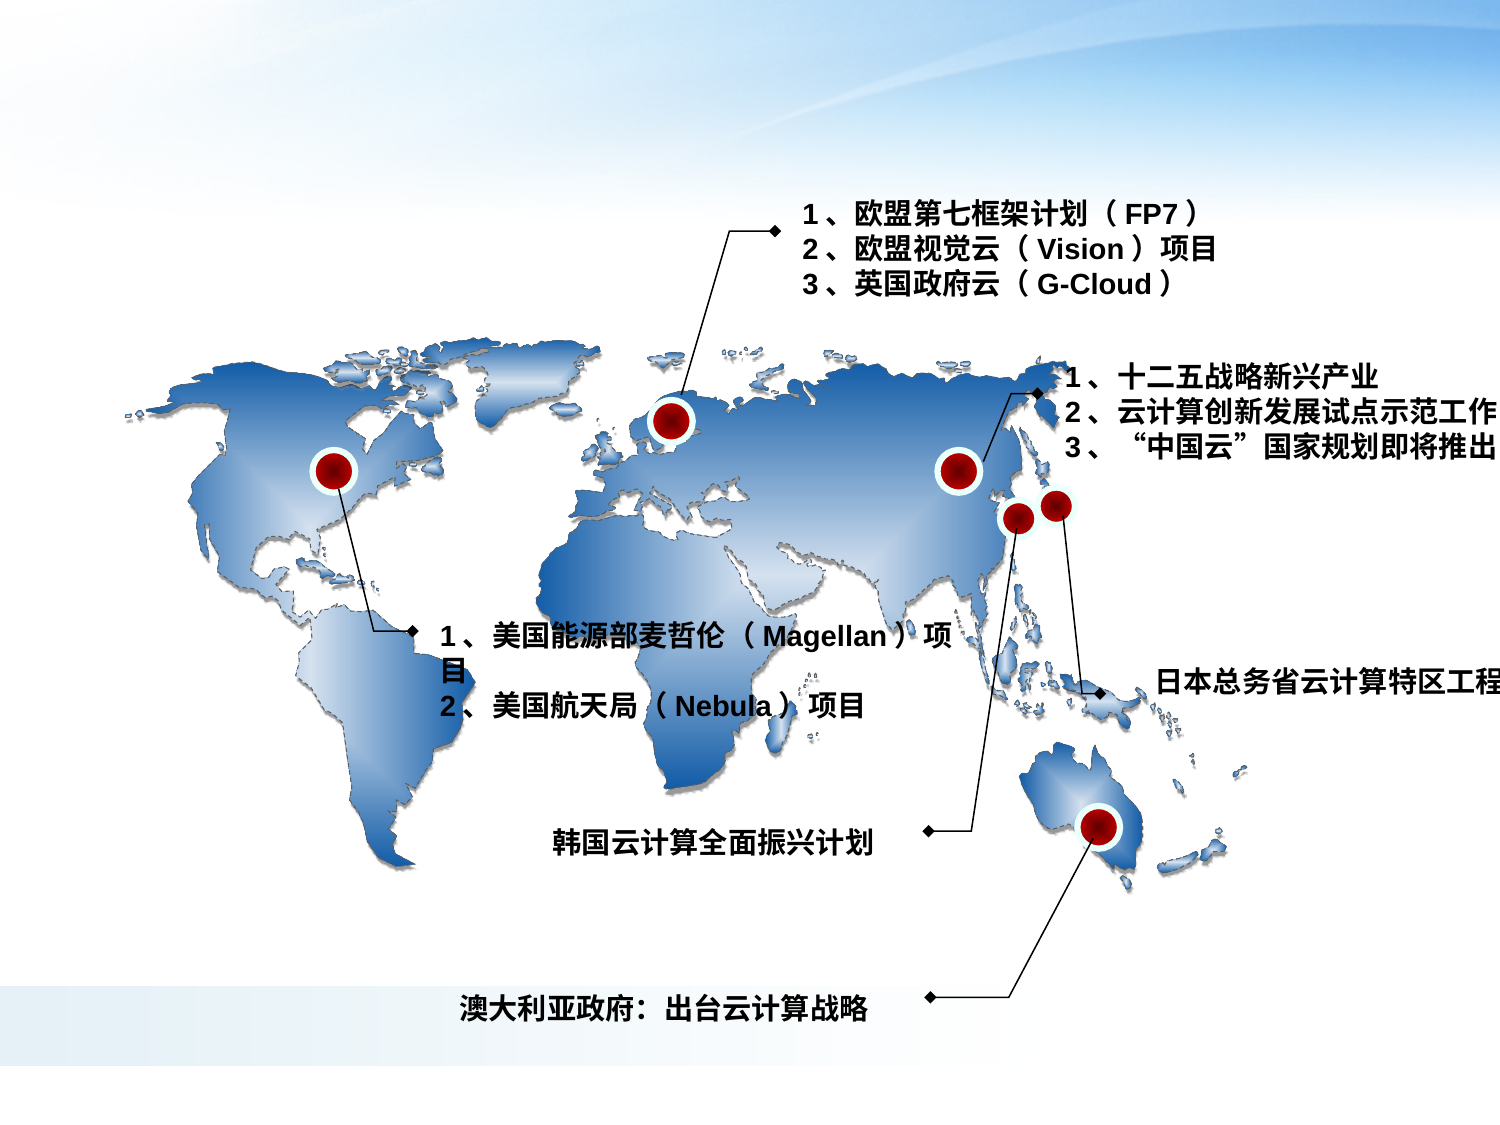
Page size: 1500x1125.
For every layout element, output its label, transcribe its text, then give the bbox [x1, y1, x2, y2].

text_box 澳大利亚政府：出台云计算战略 [357, 979, 918, 1037]
picture [0, 0, 1500, 1125]
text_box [124, 337, 1248, 890]
text_box 日本总务省云计算特区工程 [1252, 675, 1500, 721]
text_box 1、十二五战略新兴产业 2、云计算创新发展试点示范工作 3、“中国云”国家规划即将推出 [1252, 375, 1500, 446]
text_box 澳大利亚政府：出台云计算战略 [924, 901, 1061, 1004]
text_box 1、欧盟第七框架计划（FP7） 2、欧盟视觉云（Vision）项目 3、英国政府云（G-Cloud） [698, 224, 782, 337]
picture [1248, 446, 1500, 675]
text_box 1、欧盟第七框架计划（FP7） 2、欧盟视觉云（Vision）项目 3、英国政府云（G-Cloud） [787, 212, 1304, 284]
